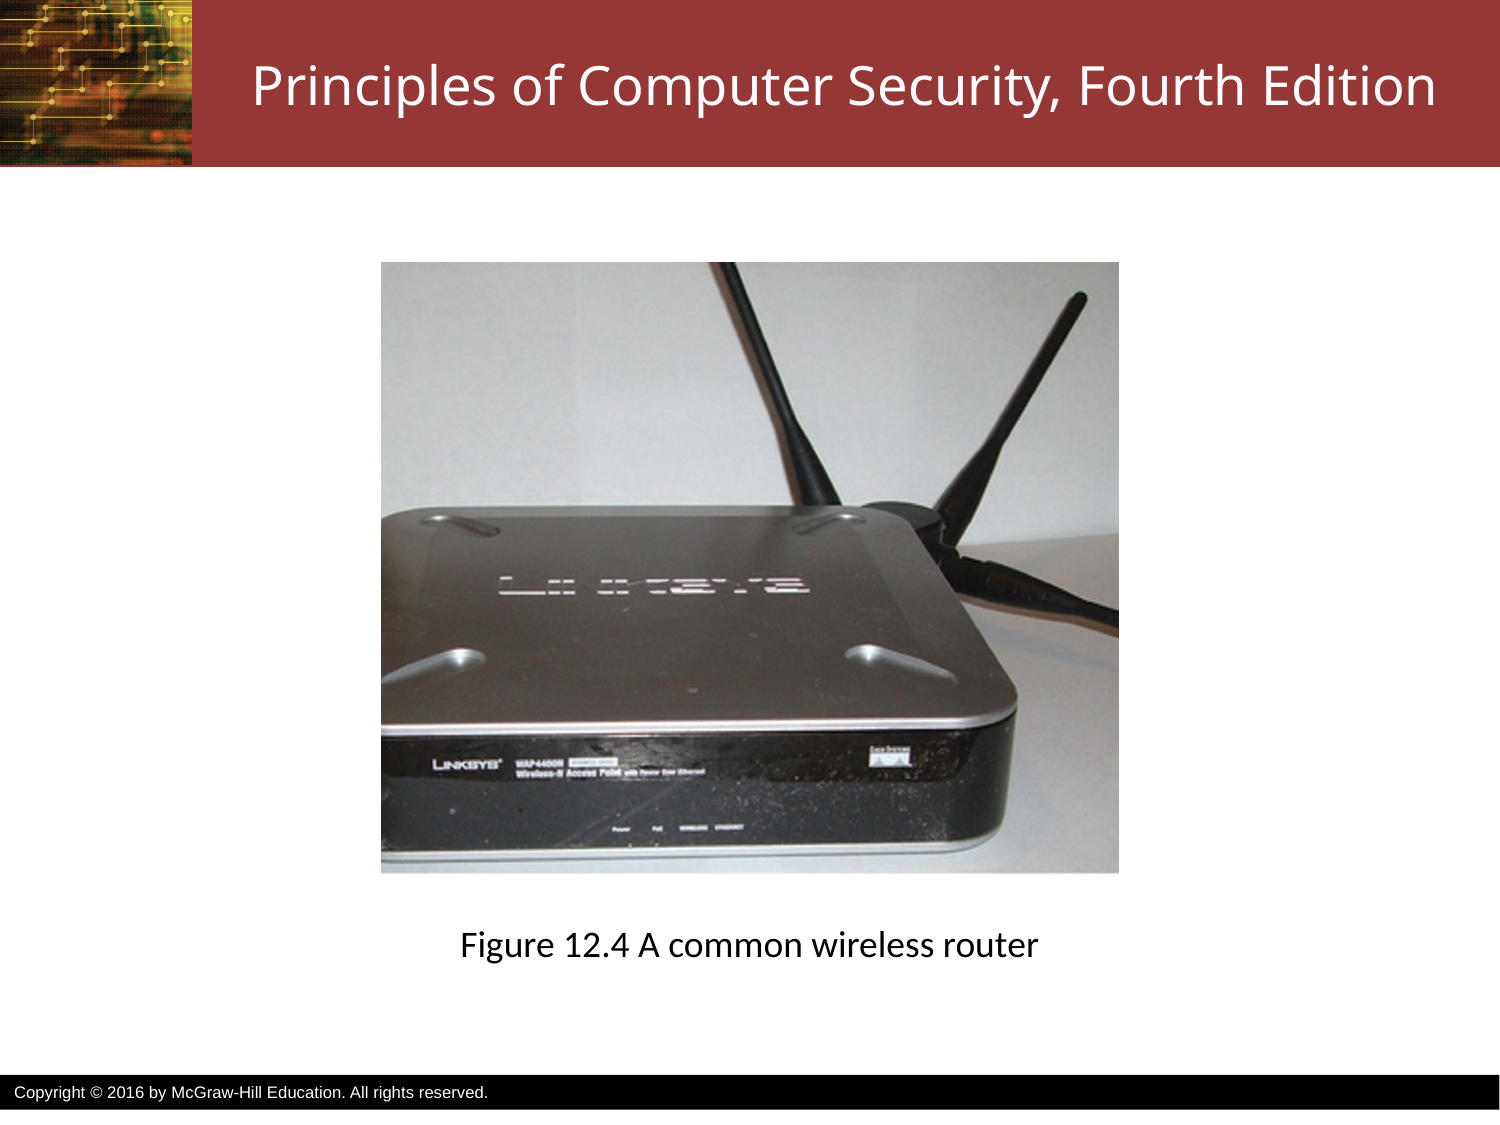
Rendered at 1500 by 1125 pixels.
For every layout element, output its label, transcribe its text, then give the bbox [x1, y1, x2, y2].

list Figure 12.4 A common wireless router [99, 912, 1400, 988]
picture [0, 0, 192, 165]
picture [381, 262, 1119, 875]
